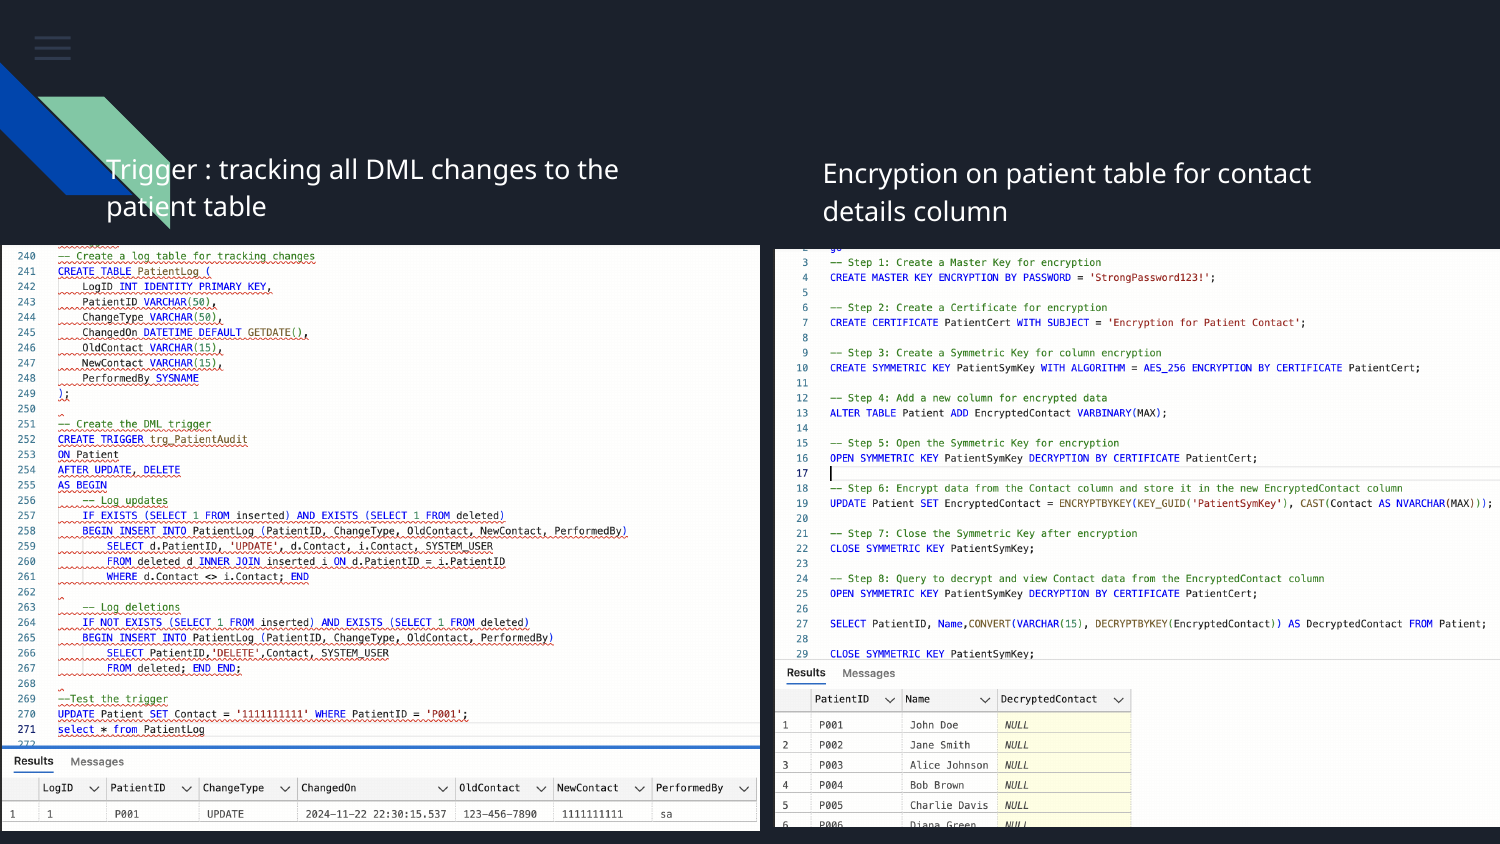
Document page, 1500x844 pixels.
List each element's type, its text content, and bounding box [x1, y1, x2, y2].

list Encryption on patient table for contact details column [807, 136, 1366, 230]
picture [773, 249, 1500, 827]
list Trigger : tracking all DML changes to the patient table [90, 132, 650, 235]
picture [0, 245, 760, 832]
